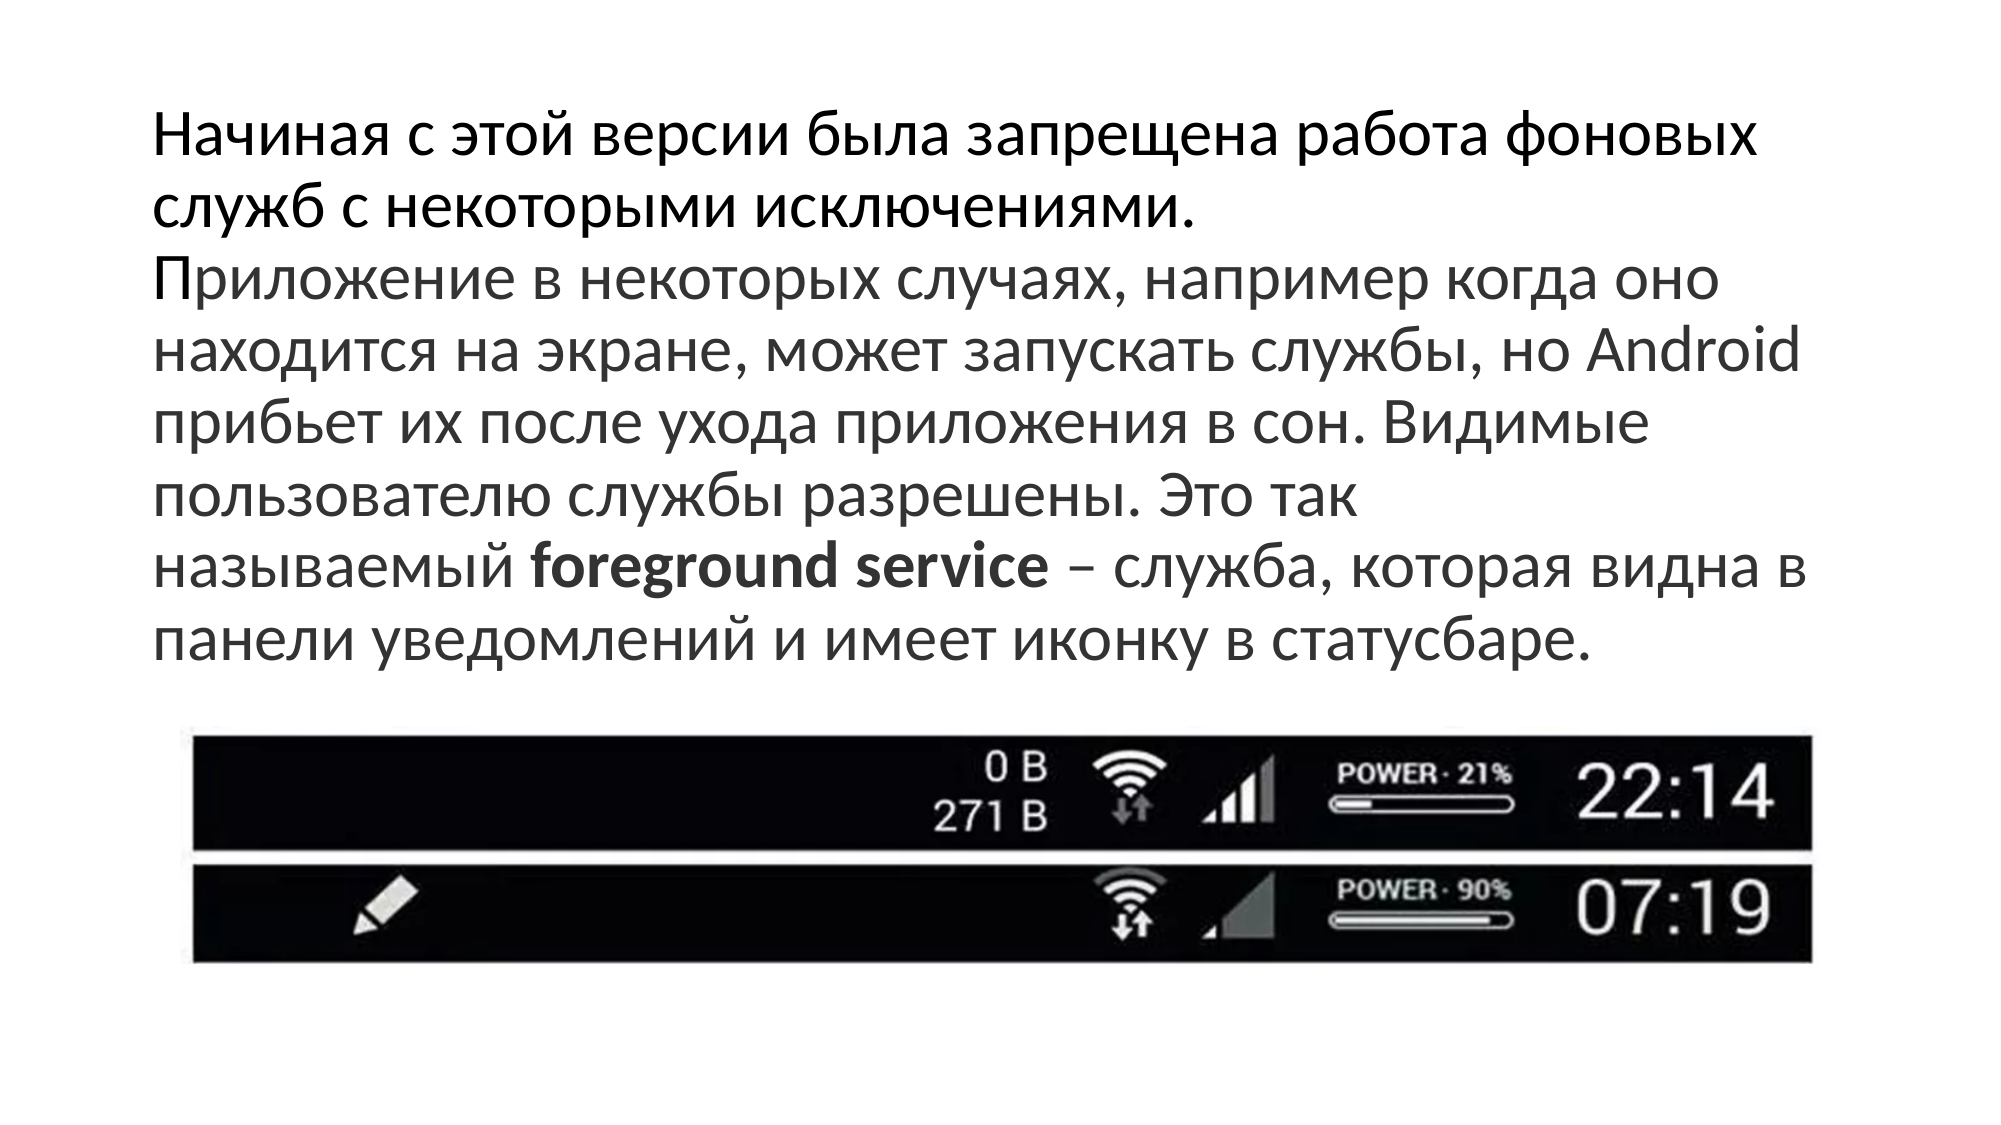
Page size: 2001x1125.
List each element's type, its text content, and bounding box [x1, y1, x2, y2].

picture [179, 726, 1820, 964]
list Начиная с этой версии была запрещена работа фоновых служб с некоторыми исключениями. Приложение в некоторых случаях, например когда оно находится на экране, может запускать службы, но Android прибьет их после ухода приложения в сон. Видимые пользователю службы разрешены. Это так называемый foreground service – служба, которая видна в панели уведомлений и имеет иконку в статусбаре. [137, 90, 1863, 1014]
